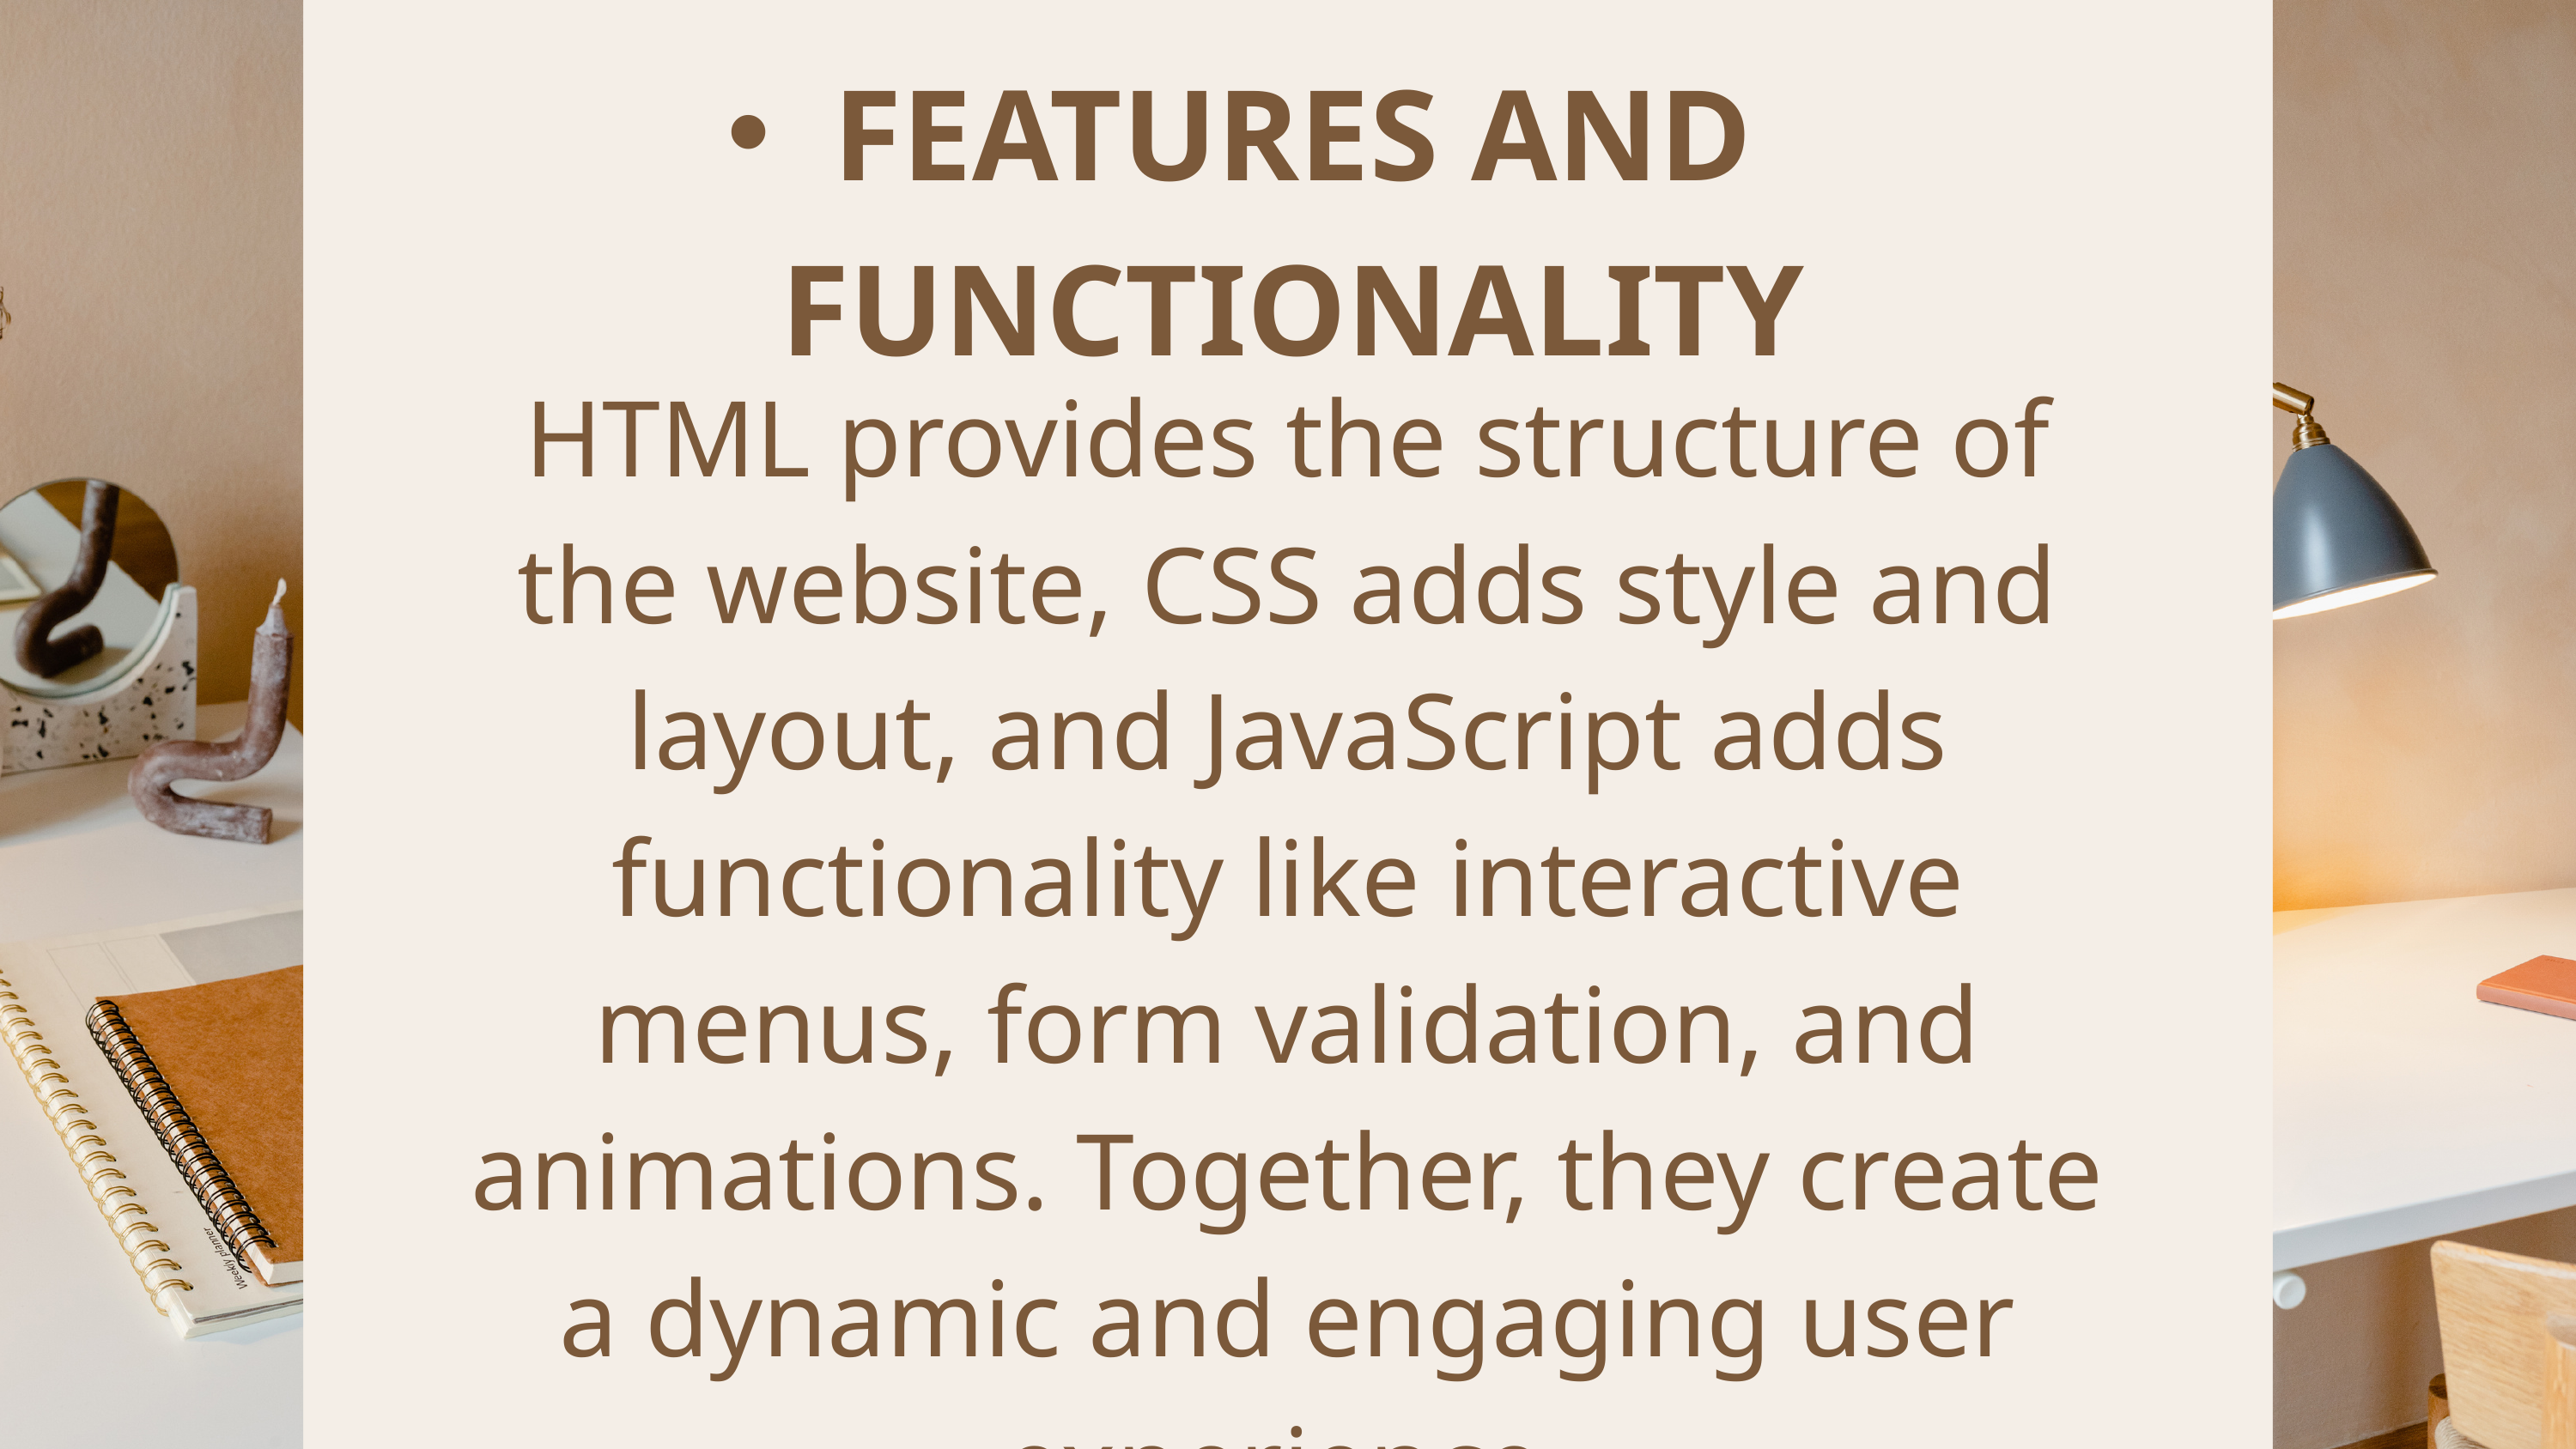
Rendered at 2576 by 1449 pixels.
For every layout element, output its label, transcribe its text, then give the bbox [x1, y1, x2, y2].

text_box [2272, 0, 2576, 1449]
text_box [0, 0, 304, 1449]
text_box HTML provides the structure of the website, CSS adds style and layout, and JavaScript adds functionality like interactive menus, form validation, and animations. Together, they create a dynamic and engaging user experience. [440, 381, 2136, 1449]
text_box FEATURES AND FUNCTIONALITY [309, 30, 2221, 381]
